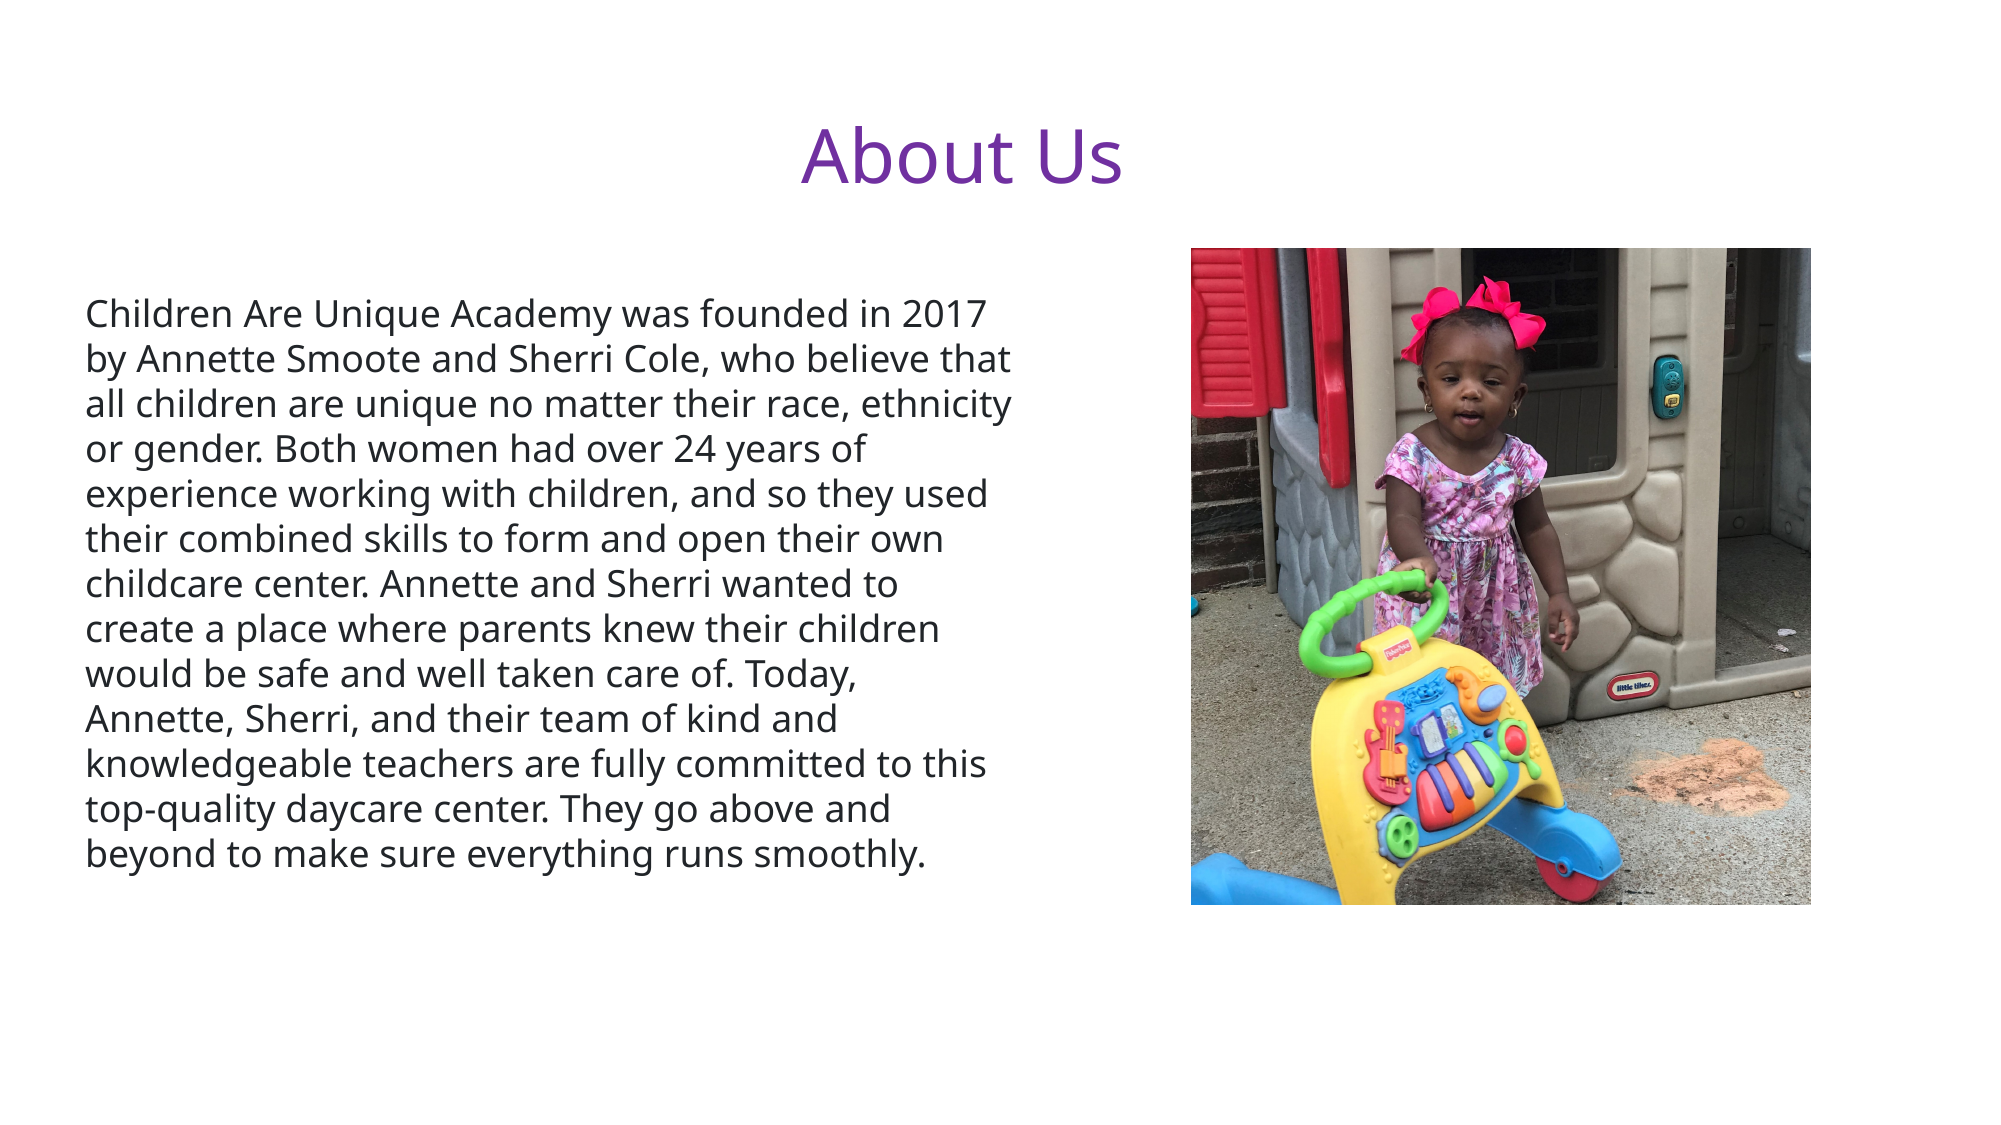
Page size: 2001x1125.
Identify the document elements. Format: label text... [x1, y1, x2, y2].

text_box Children Are Unique Academy was founded in 2017 by Annette Smoote and Sherri Cole, who believe that all children are unique no matter their race, ethnicity or gender. Both women had over 24 years of experience working with children, and so they used their combined skills to form and open their own childcare center. Annette and Sherri wanted to create a place where parents knew their children would be safe and well taken care of. Today, Annette, Sherri, and their team of kind and knowledgeable teachers are fully committed to this top-quality daycare center. They go above and beyond to make sure everything runs smoothly. [70, 282, 1029, 882]
text_box About Us [787, 101, 1140, 206]
picture [1191, 248, 1811, 905]
